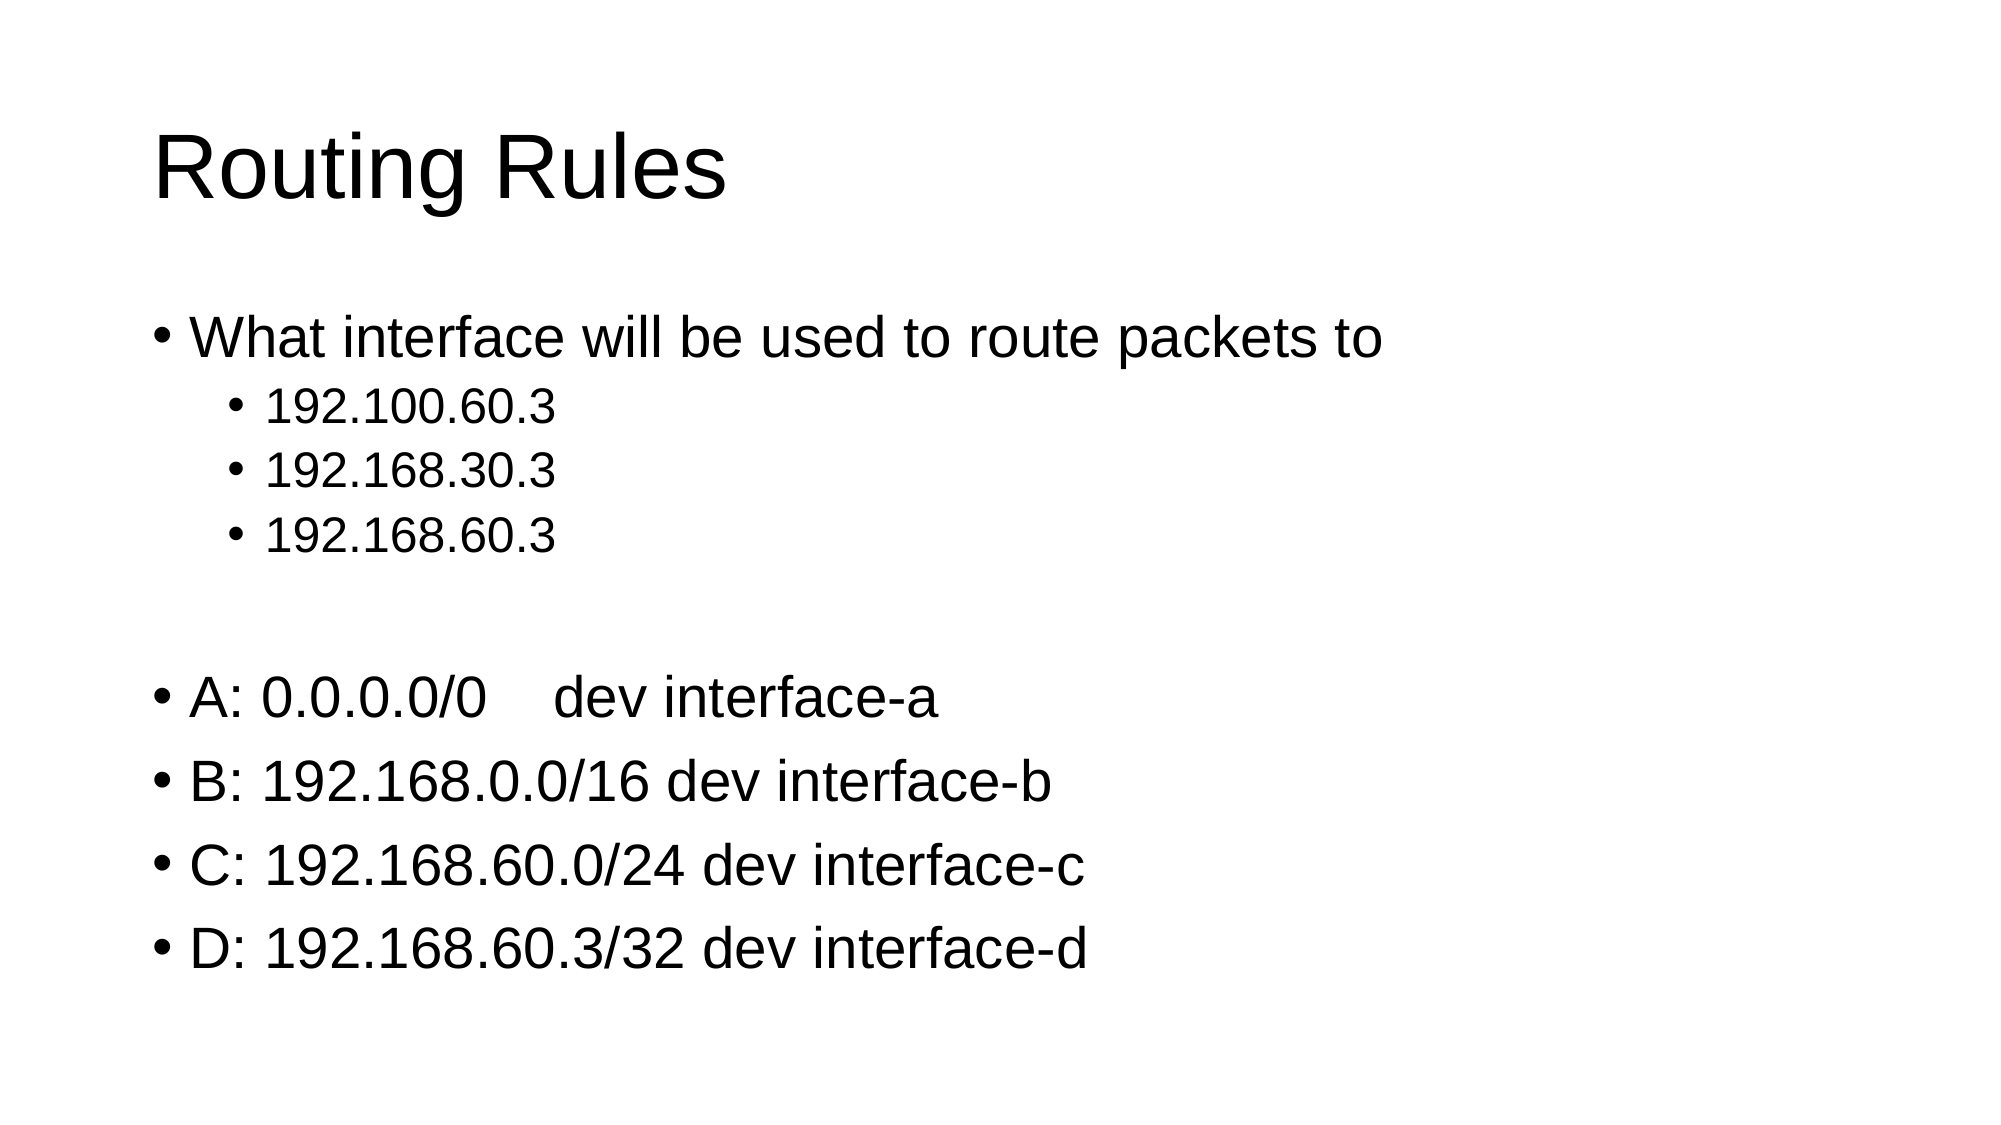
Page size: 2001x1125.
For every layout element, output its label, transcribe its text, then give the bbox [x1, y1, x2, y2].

title Routing Rules [137, 59, 1863, 278]
list What interface will be used to route packets to 192.100.60.3 192.168.30.3 192.168.60.3 A: 0.0.0.0/0 dev interface-a B: 192.168.0.0/16 dev interface-b C: 192.168.60.0/24 dev interface-c D: 192.168.60.3/32 dev interface-d [137, 299, 1863, 1014]
